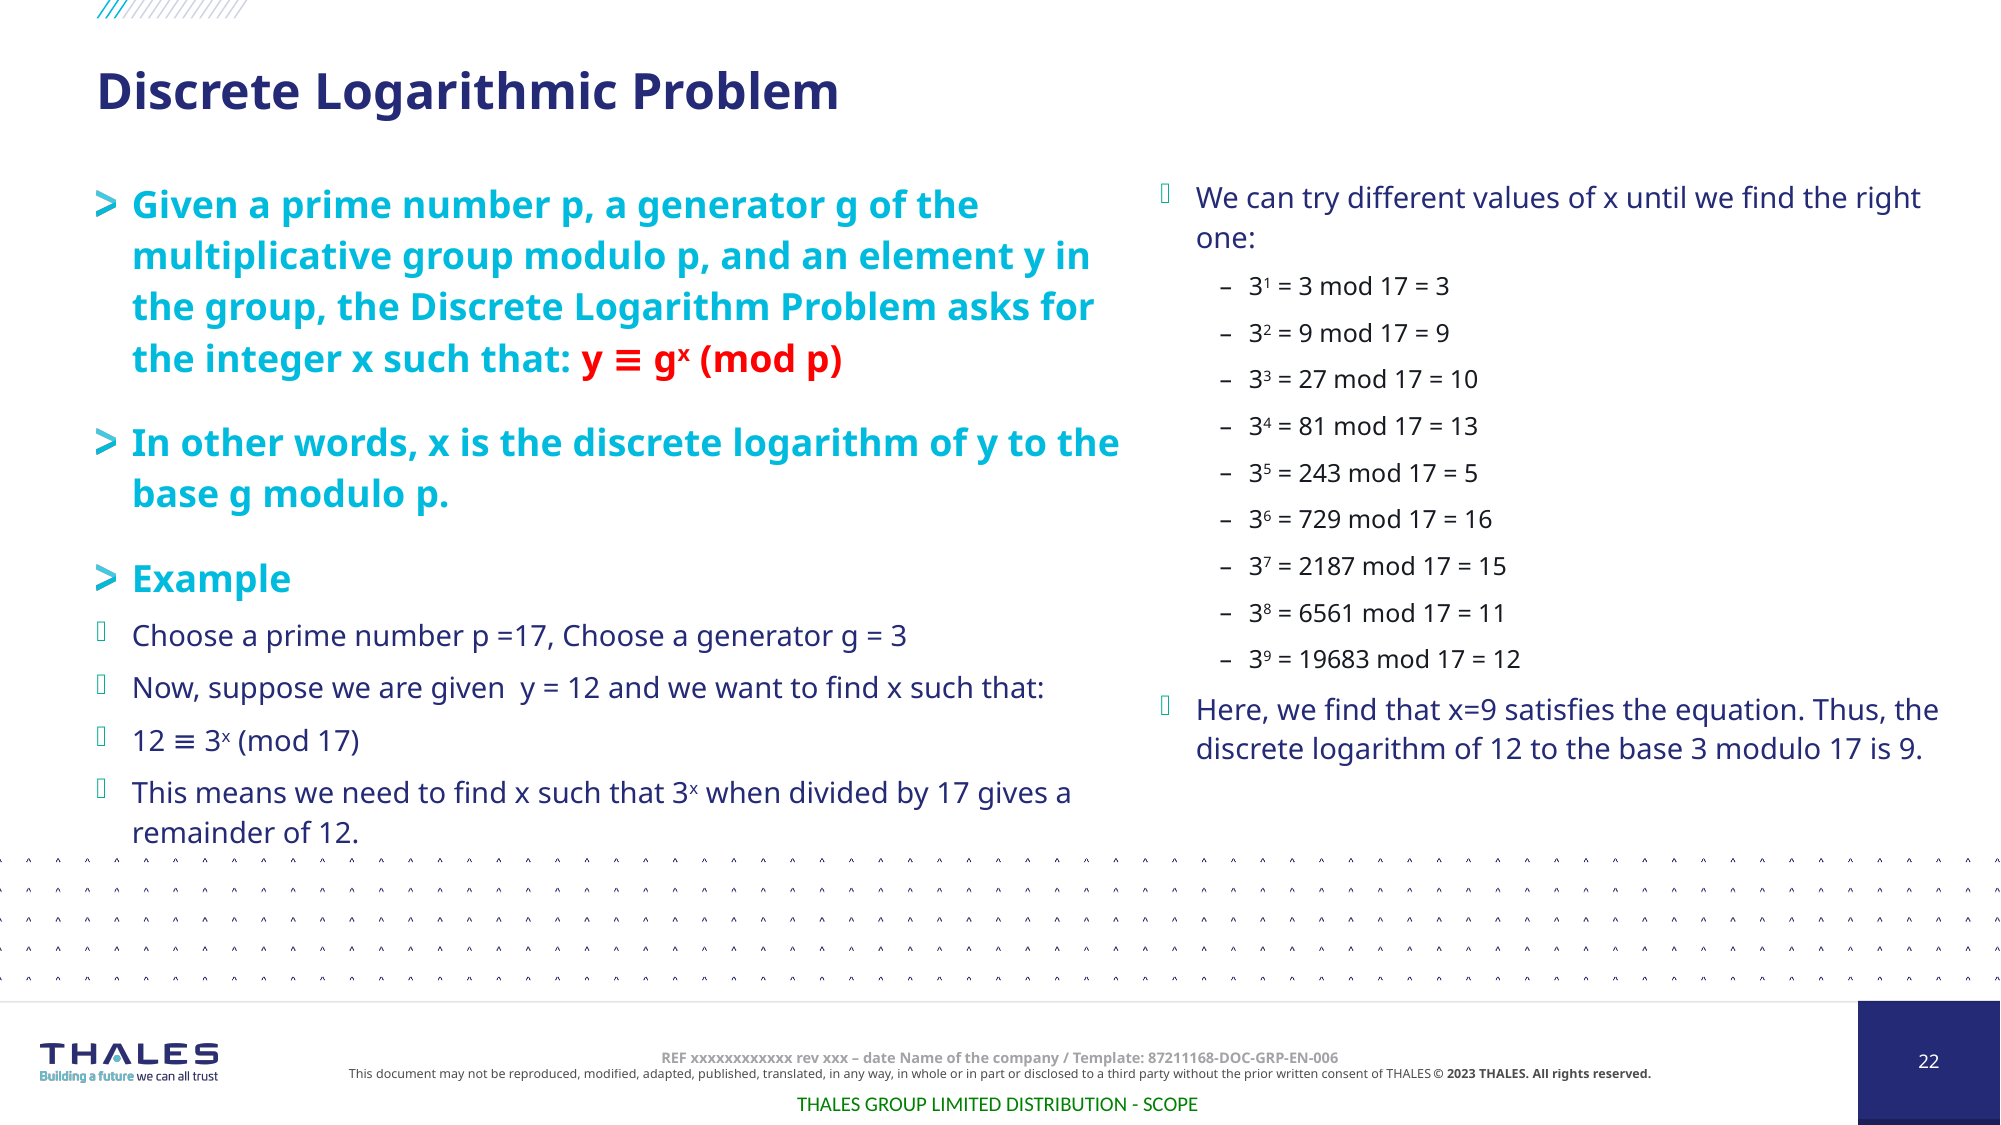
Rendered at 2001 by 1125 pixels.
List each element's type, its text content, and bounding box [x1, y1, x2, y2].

title Discrete Logarithmic Problem [96, 59, 1904, 120]
picture [96, 190, 123, 217]
text_box We can try different values of x until we find the right one: 31 = 3 mod 17 = 3 32 = 9 mod 17 = 9 33 = 27 mod 17 = 10 34 = 81 mod 17 = 13 35 = 243 mod 17 = 5 36 = 729 mod 17 = 16 37 = 2187 mod 17 = 15 38 = 6561 mod 17 = 11 39 = 19683 mod 17 = 12 Here, we find that x=9 satisfies the equation. Thus, the discrete logarithm of 12 to the base 3 modulo 17 is 9. [1160, 174, 1981, 920]
picture [96, 564, 123, 591]
picture [40, 1043, 218, 1083]
picture [0, 846, 2000, 990]
list Given a prime number p, a generator g of the multiplicative group modulo p, and an element y in the group, the Discrete Logarithm Problem asks for the integer x such that: y ≡ gx (mod p) In other words, x is the discrete logarithm of y to the base g modulo p. Example Choose a prime number p =17, Choose a generator g = 3 Now, suppose we are given y = 12 and we want to find x such that: 12 ≡ 3x (mod 17) This means we need to find x such that 3x when divided by 17 gives a remainder of 12. [96, 174, 1149, 920]
picture [96, 428, 123, 455]
